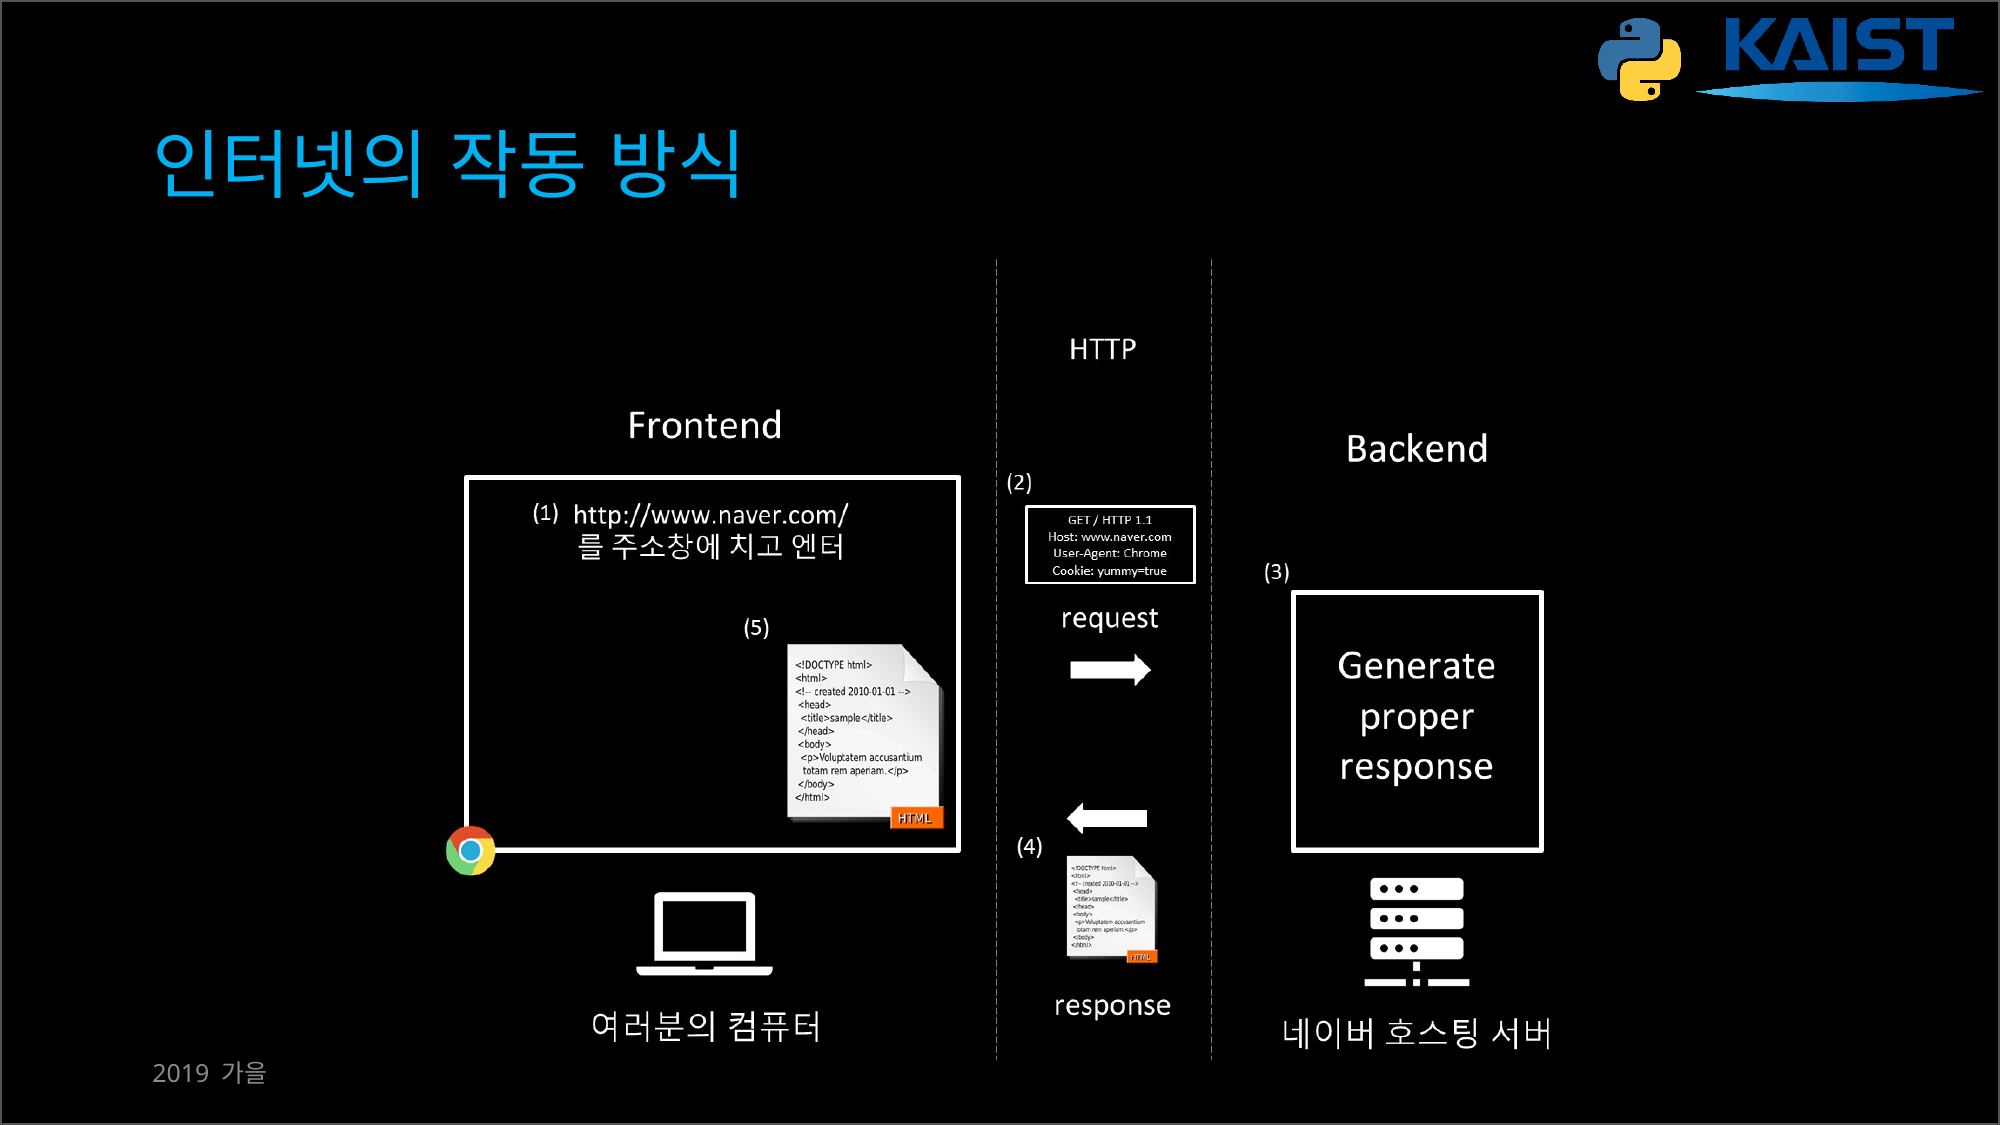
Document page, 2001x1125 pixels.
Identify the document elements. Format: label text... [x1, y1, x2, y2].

picture [1597, 18, 1681, 101]
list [1694, 18, 1985, 102]
picture [406, 219, 1594, 1111]
slide_number 2019 가을 [137, 1042, 406, 1103]
title 인터넷의 작동 방식 [137, 59, 1863, 278]
text_box [0, 0, 2000, 1125]
